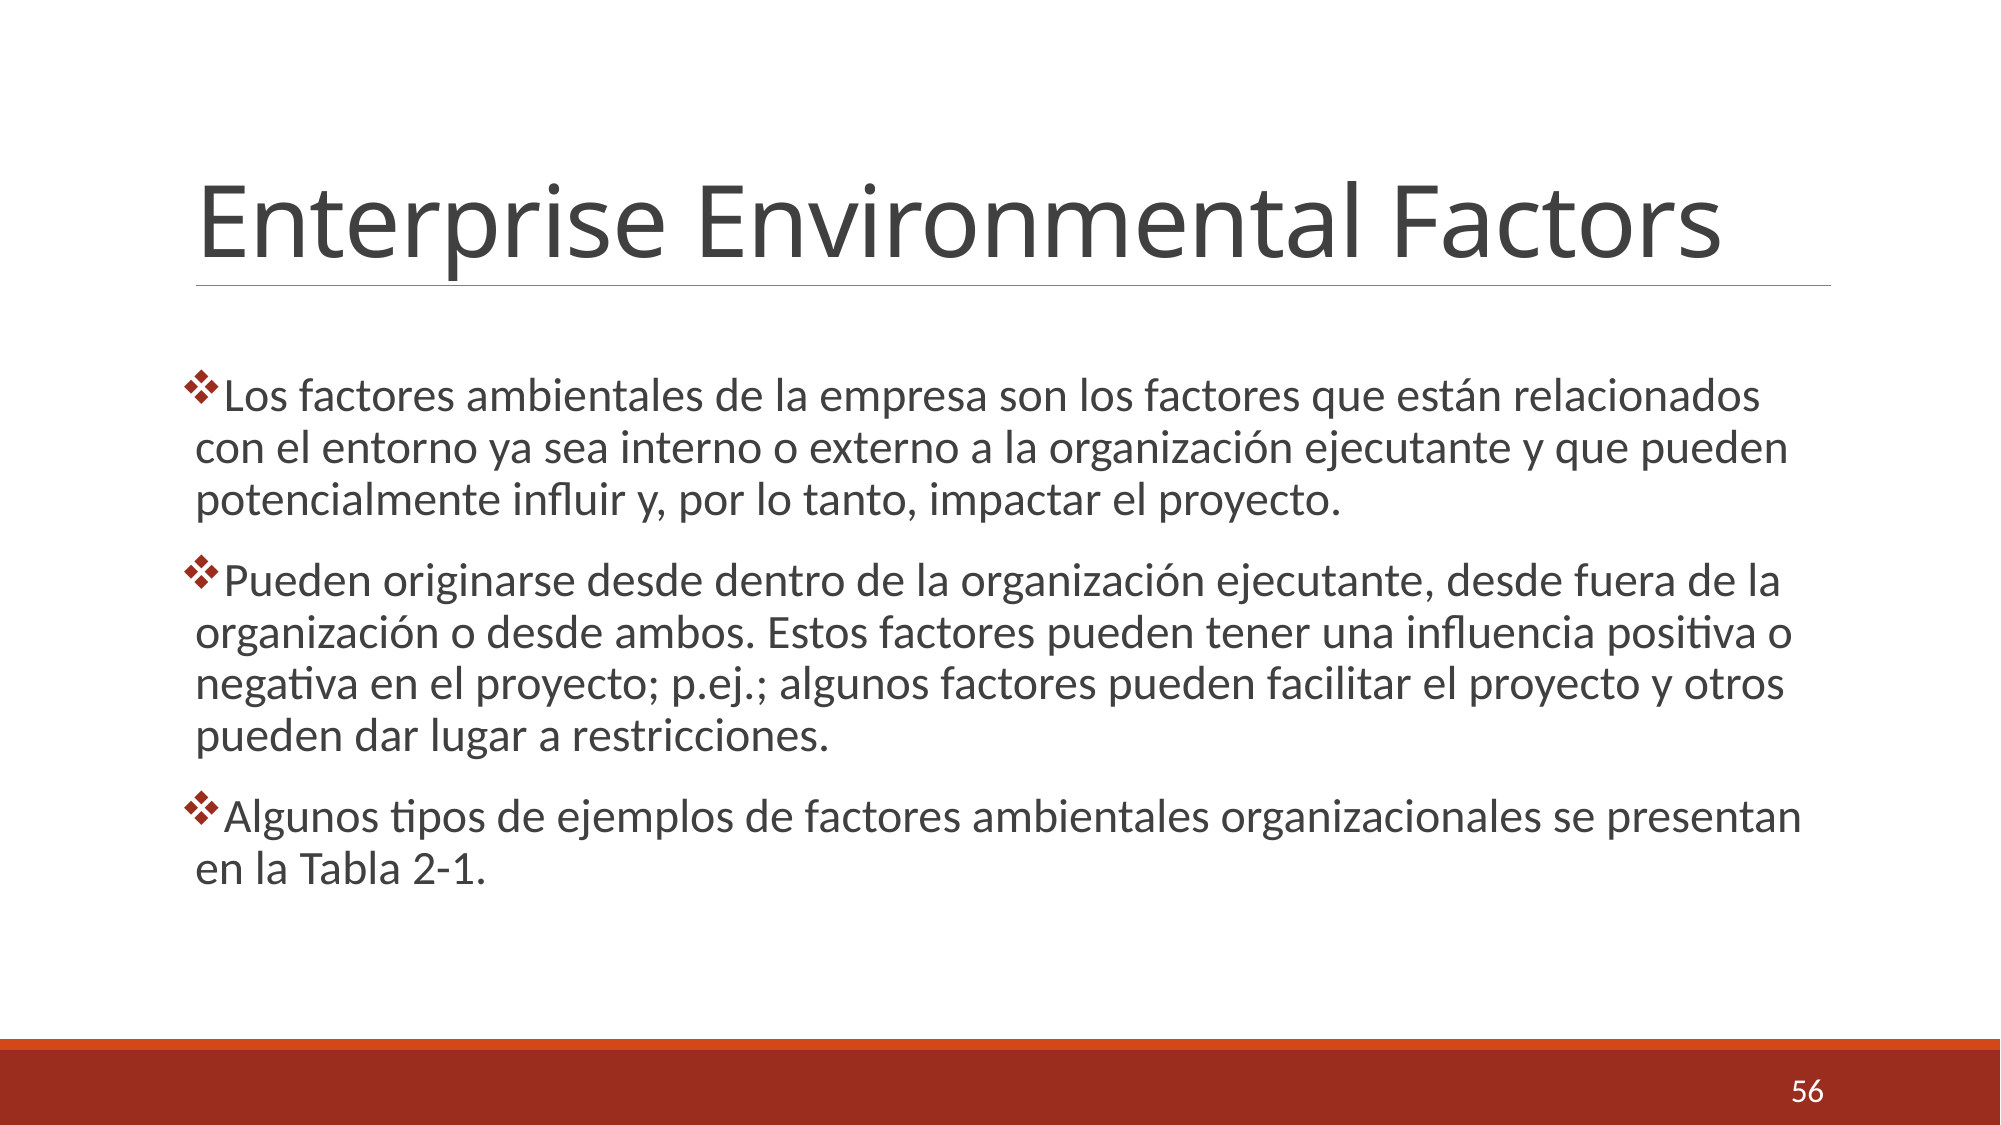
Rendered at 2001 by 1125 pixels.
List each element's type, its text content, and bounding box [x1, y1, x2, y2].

title Enterprise Environmental Factors [180, 47, 1830, 285]
list Los factores ambientales de la empresa son los factores que están relacionados con el entorno ya sea interno o externo a la organización ejecutante y que pueden potencialmente influir y, por lo tanto, impactar el proyecto. Pueden originarse desde dentro de la organización ejecutante, desde fuera de la organización o desde ambos. Estos factores pueden tener una influencia positiva o negativa en el proyecto; p.ej.; algunos factores pueden facilitar el proyecto y otros pueden dar lugar a restricciones. Algunos tipos de ejemplos de factores ambientales organizacionales se presentan en la Tabla 2-1. [180, 363, 1830, 963]
slide_number 56 [1624, 1059, 1840, 1120]
